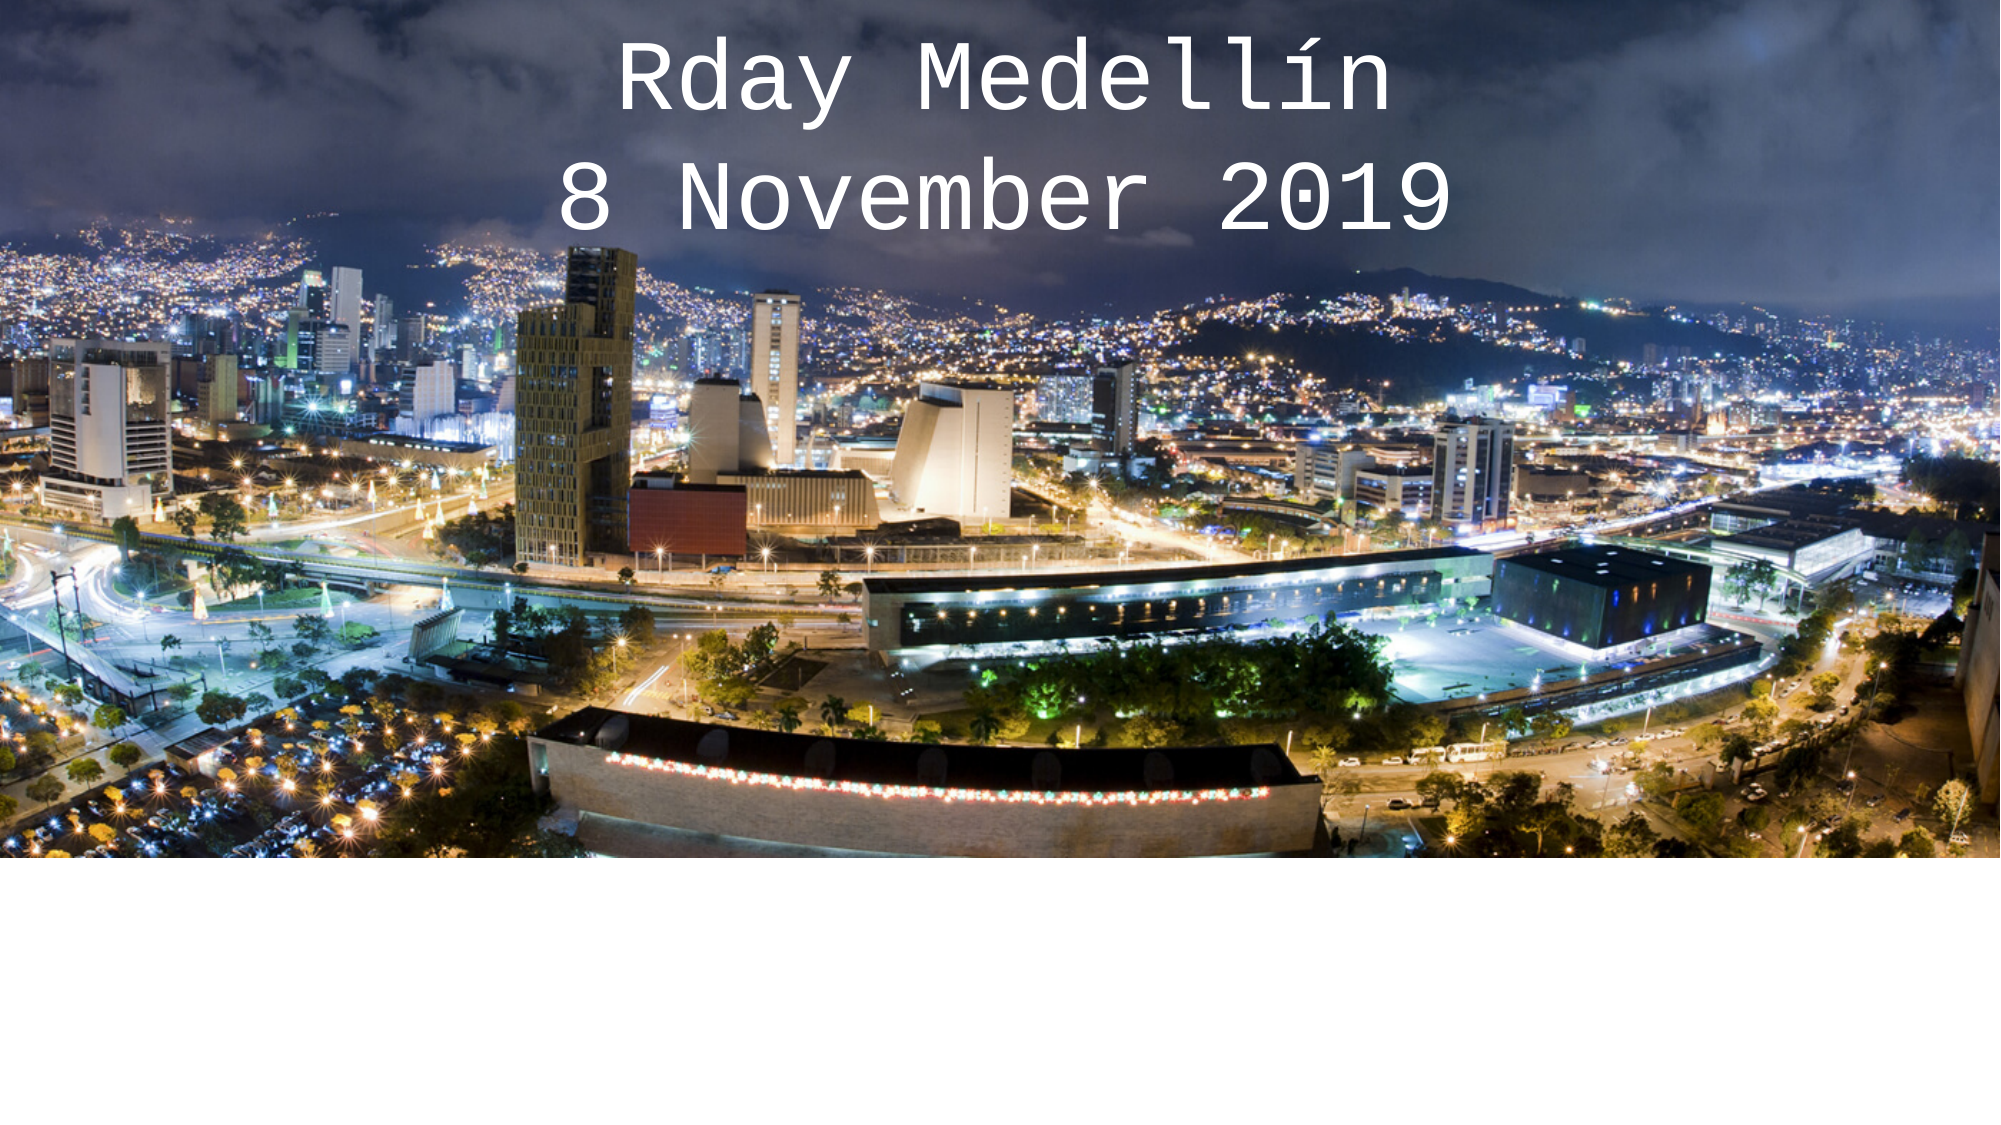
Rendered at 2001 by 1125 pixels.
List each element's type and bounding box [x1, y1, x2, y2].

picture [0, 0, 2000, 858]
